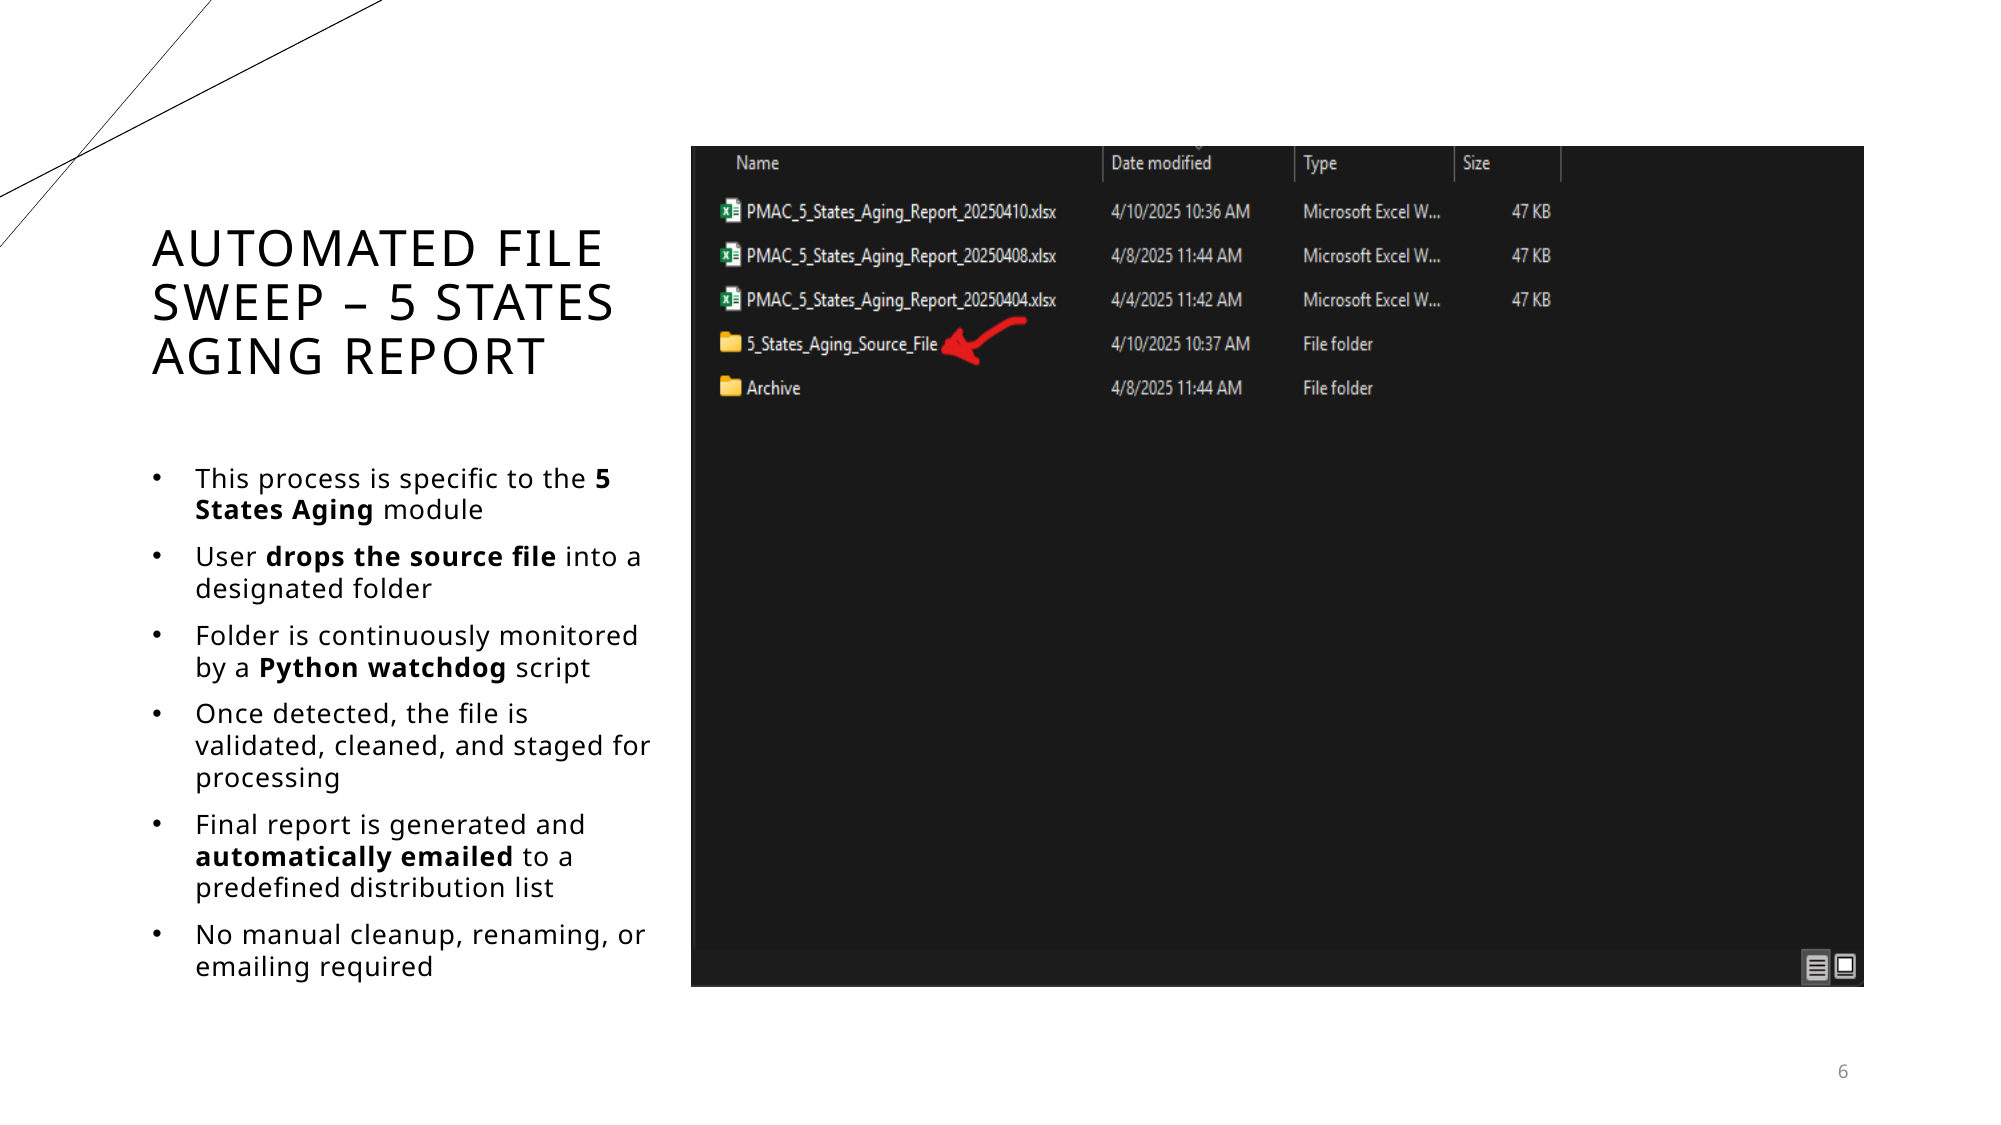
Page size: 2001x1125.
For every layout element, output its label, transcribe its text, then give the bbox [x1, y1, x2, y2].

slide_number 6 [1701, 1042, 1864, 1103]
list This process is specific to the 5 States Aging module User drops the source file into a designated folder Folder is continuously monitored by a Python watchdog script Once detected, the file is validated, cleaned, and staged for processing Final report is generated and automatically emailed to a predefined distribution list No manual cleanup, renaming, or emailing required [137, 461, 671, 993]
title Automated File Sweep – 5 States Aging Report [137, 146, 671, 461]
picture [691, 146, 1864, 987]
